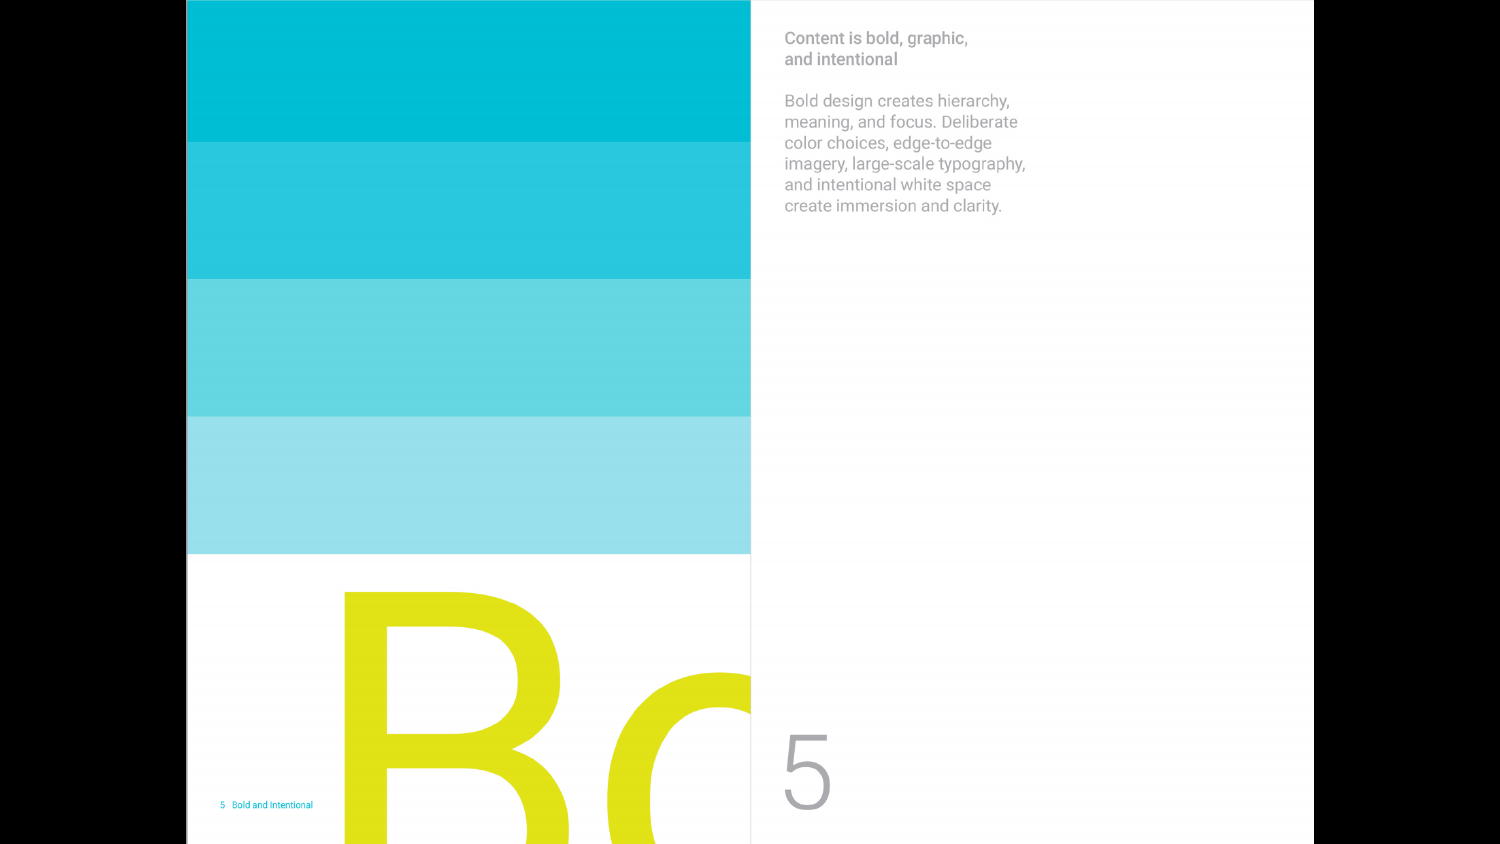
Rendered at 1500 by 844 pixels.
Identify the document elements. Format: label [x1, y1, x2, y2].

picture [186, 0, 1314, 844]
